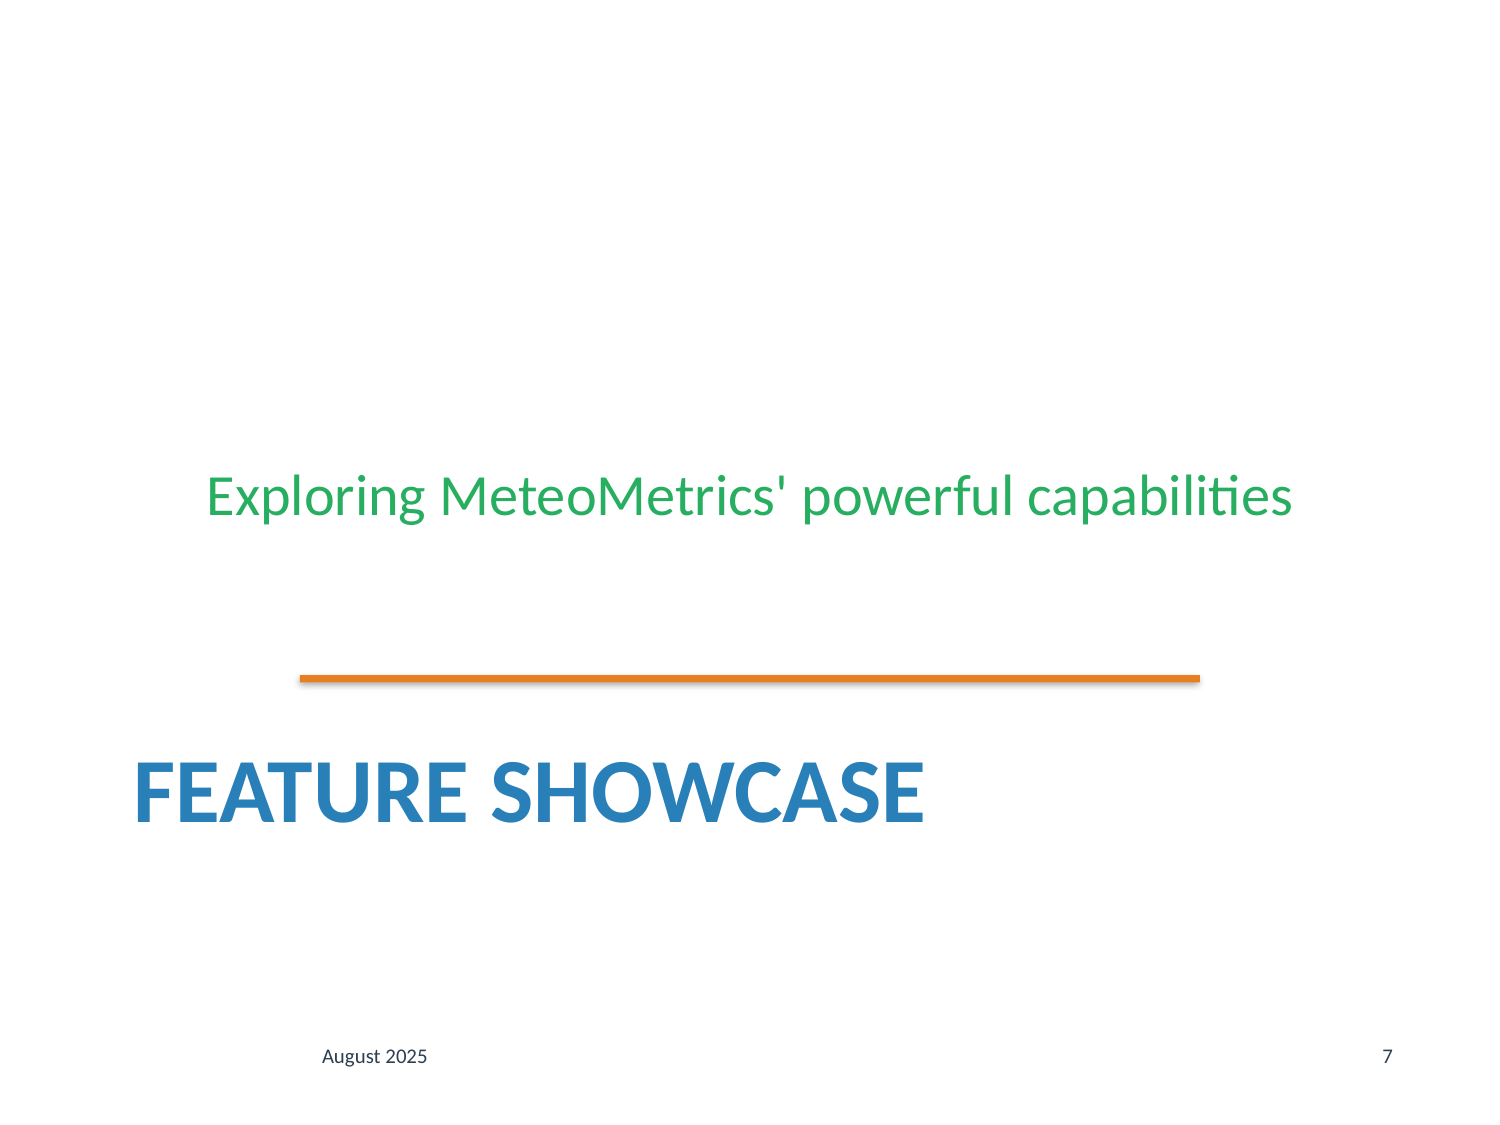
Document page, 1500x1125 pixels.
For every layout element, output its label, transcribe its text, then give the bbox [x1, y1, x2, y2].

text_box Exploring MeteoMetrics' powerful capabilities [191, 450, 1309, 535]
text_box August 2025 [307, 1035, 443, 1075]
text_box 7 [1367, 1035, 1408, 1075]
title Feature Showcase [118, 722, 1394, 947]
text_box [299, 674, 1201, 683]
